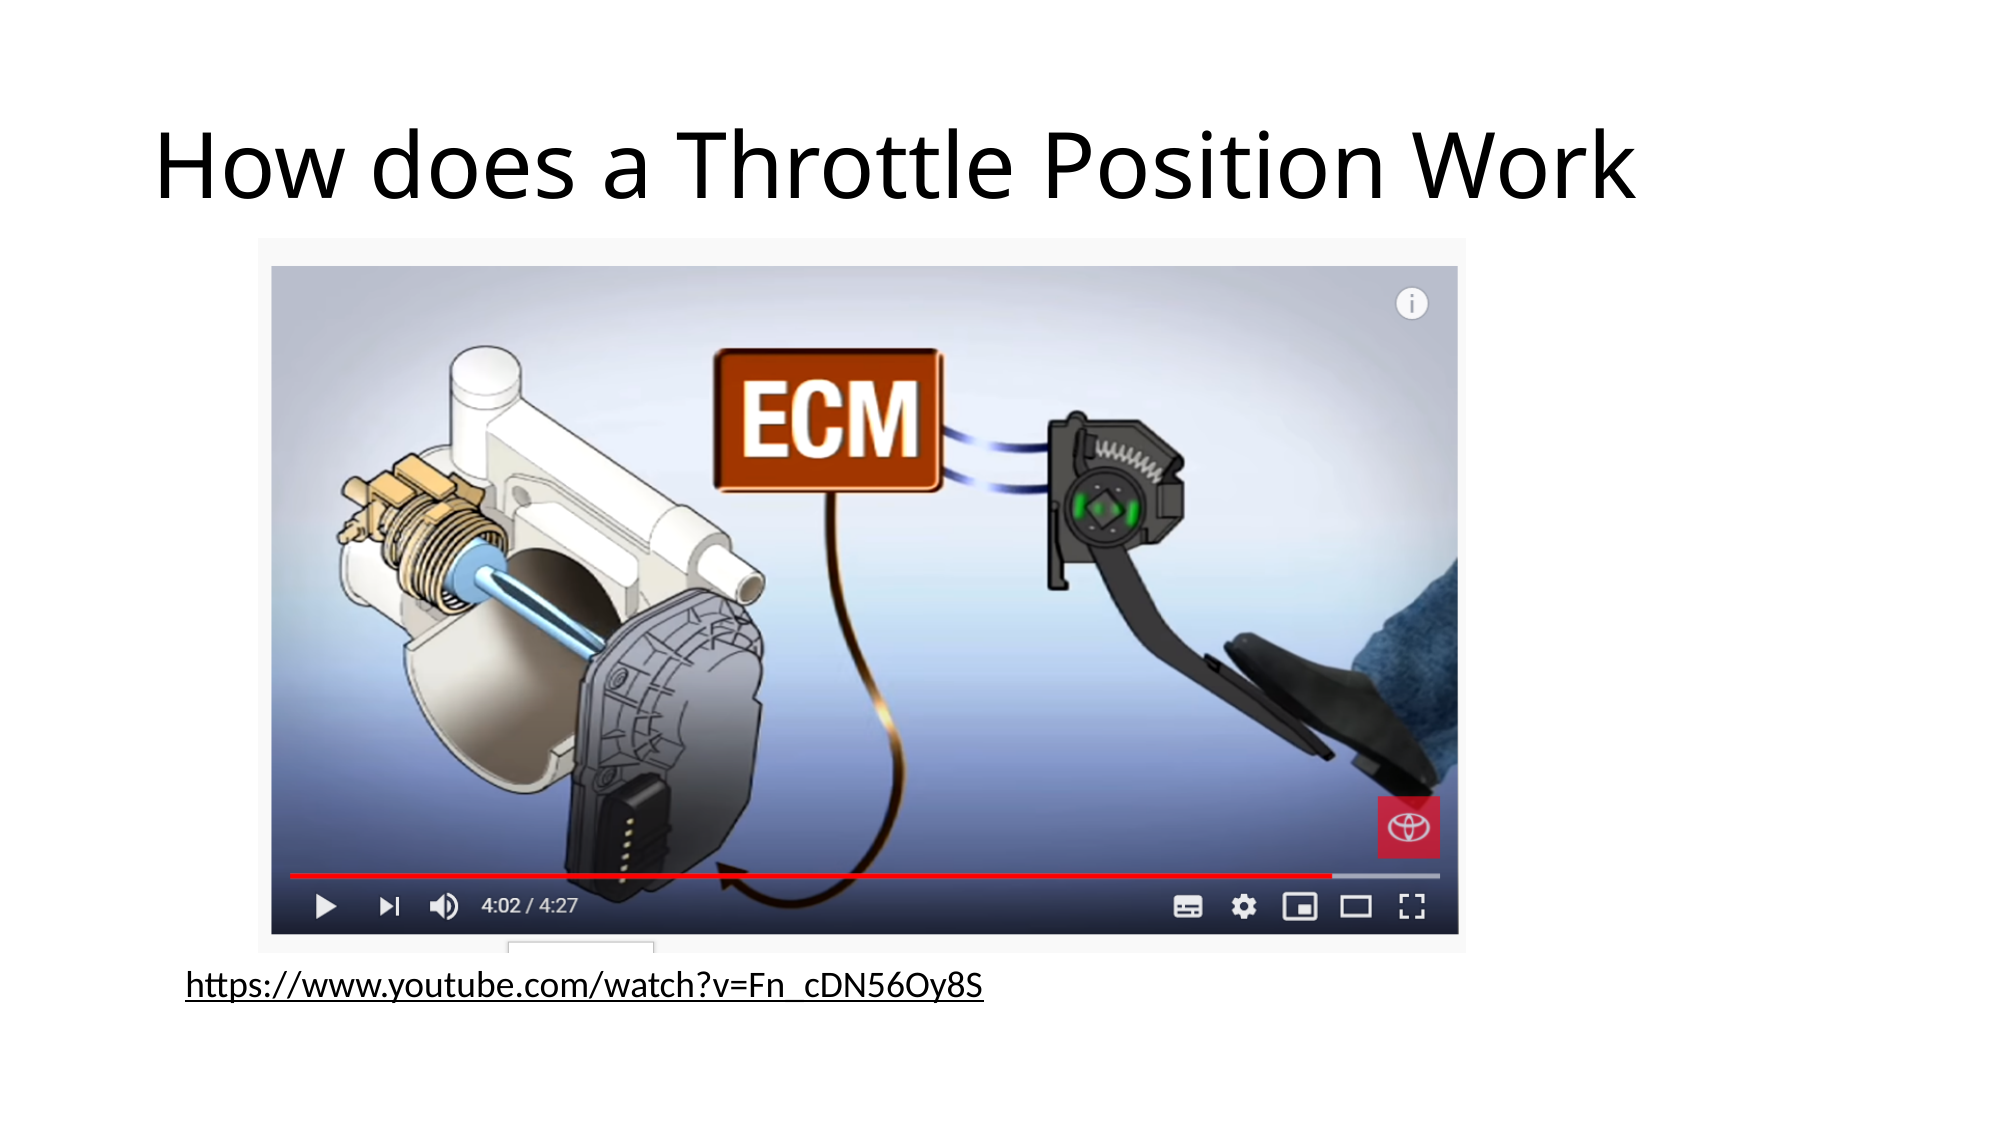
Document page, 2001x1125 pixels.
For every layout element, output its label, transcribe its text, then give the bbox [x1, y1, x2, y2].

text_box https://www.youtube.com/watch?v=Fn_cDN56Oy8S [170, 952, 1171, 1013]
title How does a Throttle Position Work [137, 59, 1863, 278]
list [258, 238, 1466, 953]
